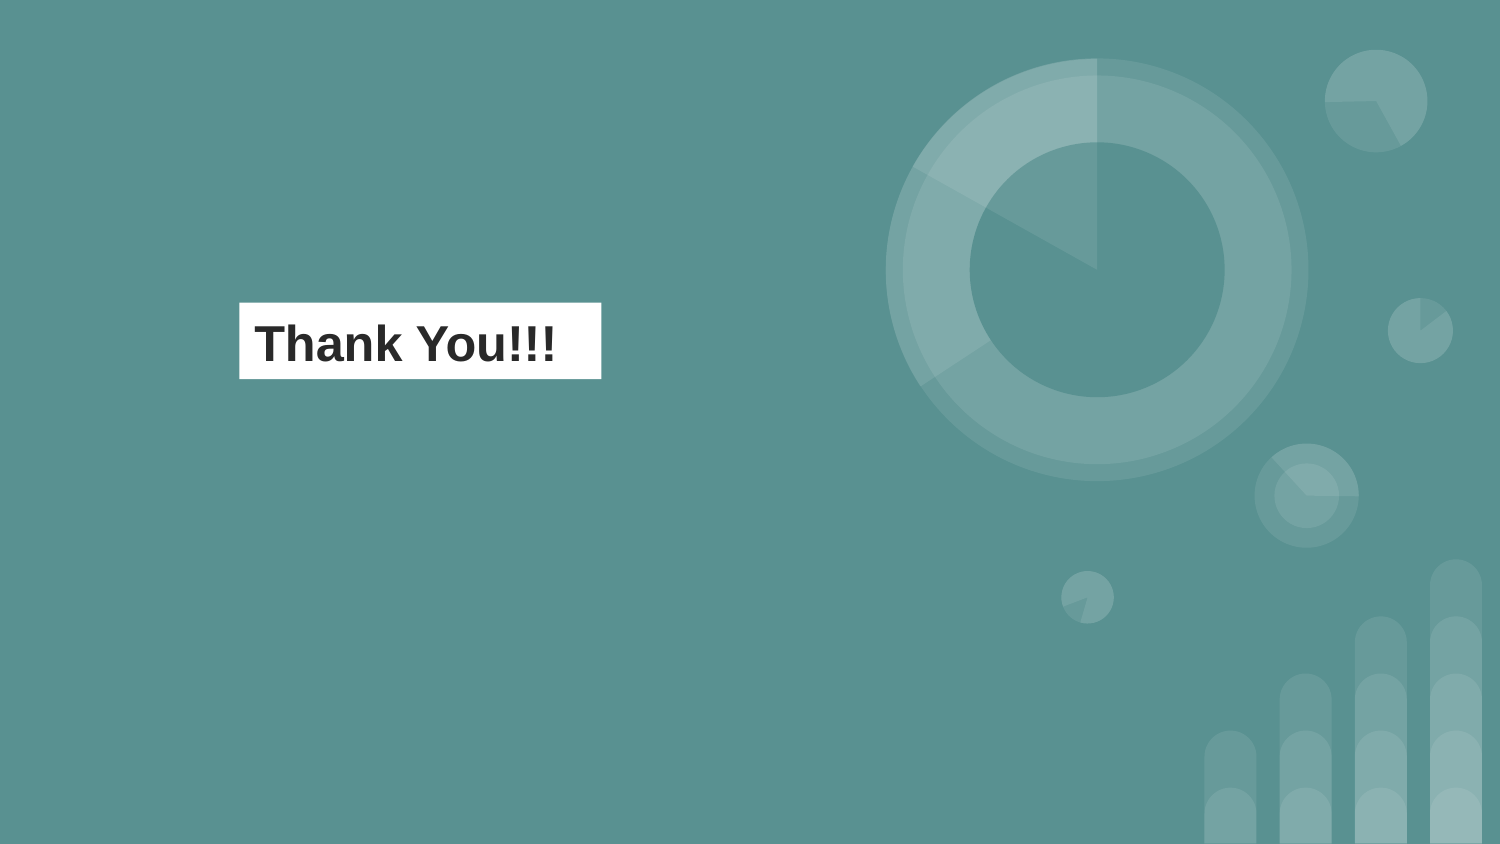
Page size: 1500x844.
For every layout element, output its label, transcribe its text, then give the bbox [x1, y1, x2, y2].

text_box Thank You!!! [239, 302, 602, 380]
